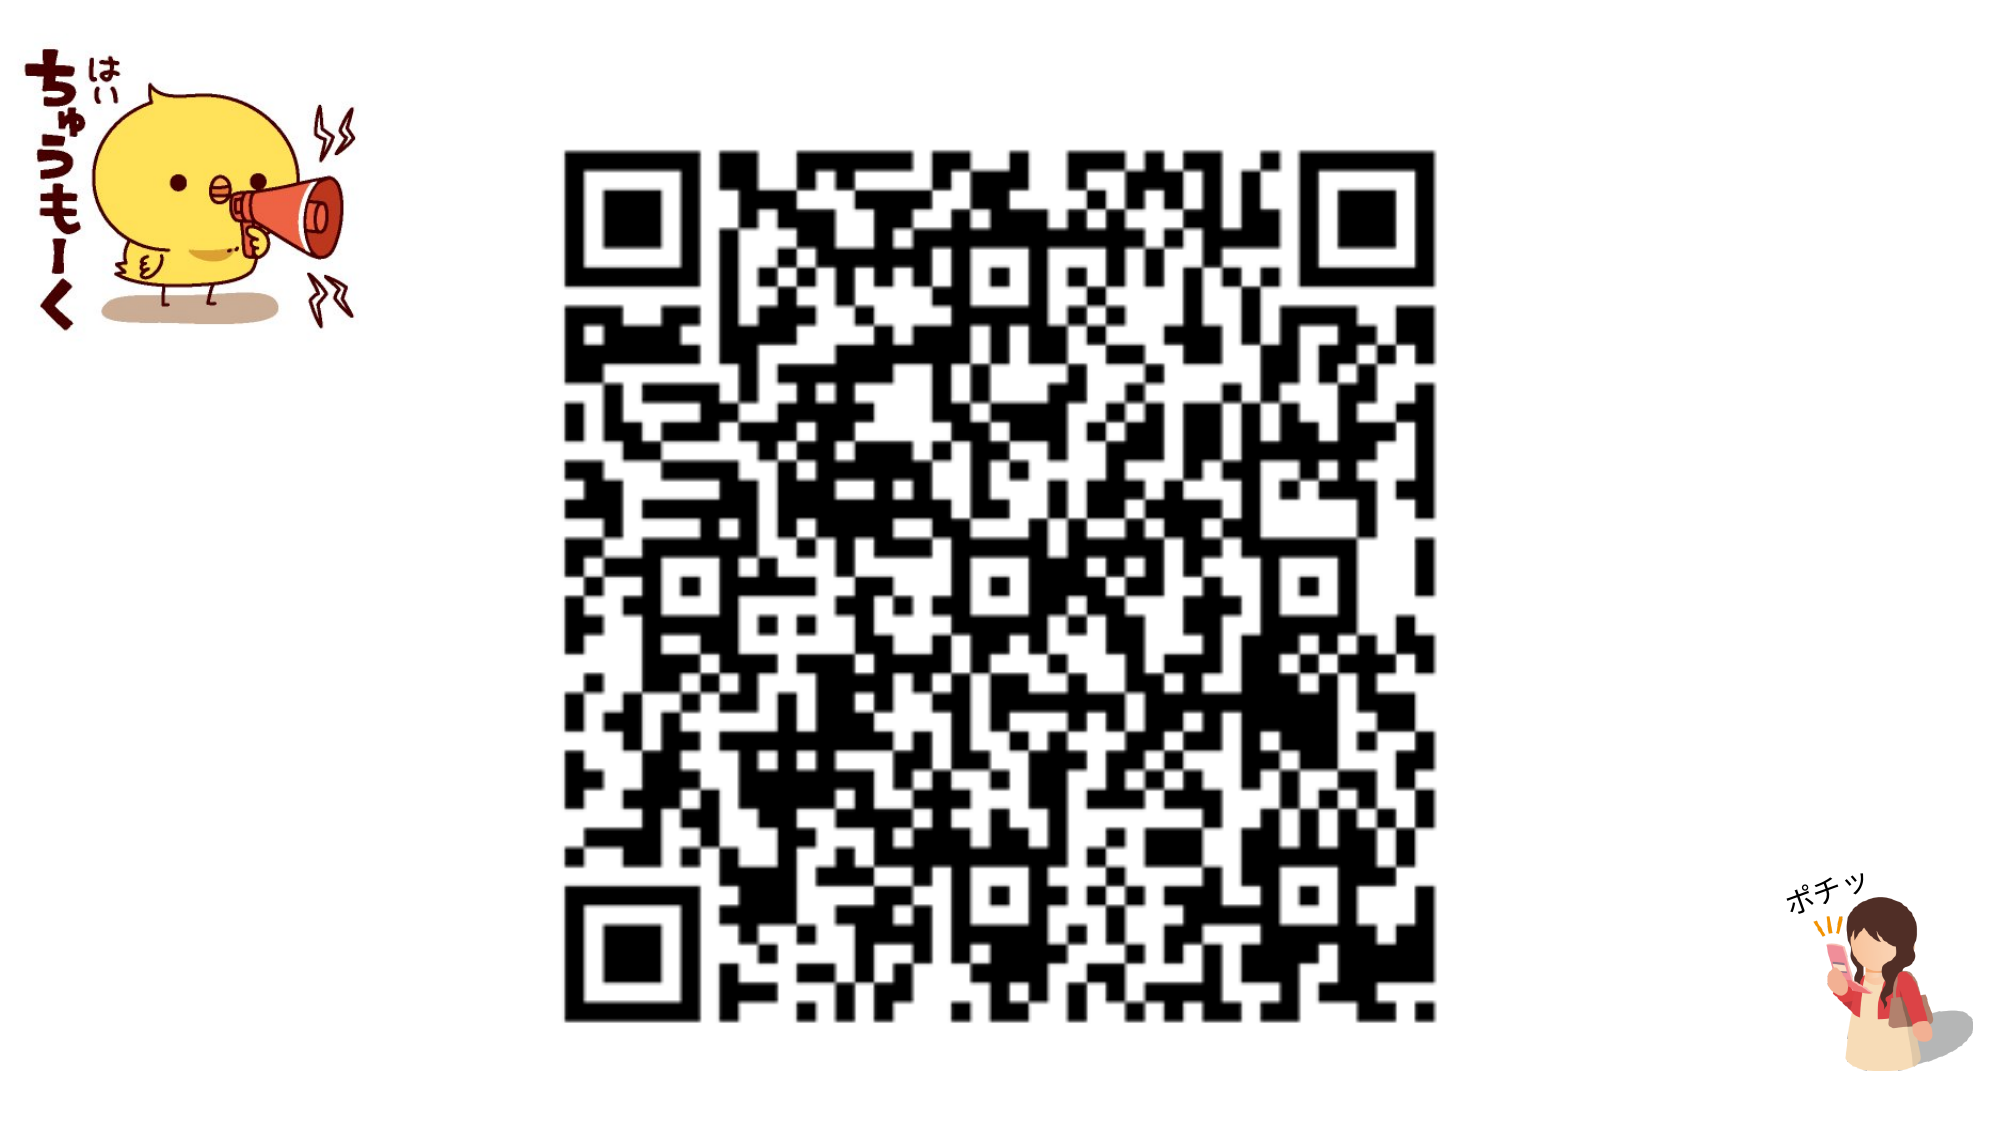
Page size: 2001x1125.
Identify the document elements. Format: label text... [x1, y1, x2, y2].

picture [0, 0, 384, 384]
picture [547, 138, 1453, 1039]
picture [1813, 897, 1973, 1071]
text_box ポチッ [1757, 844, 1899, 937]
